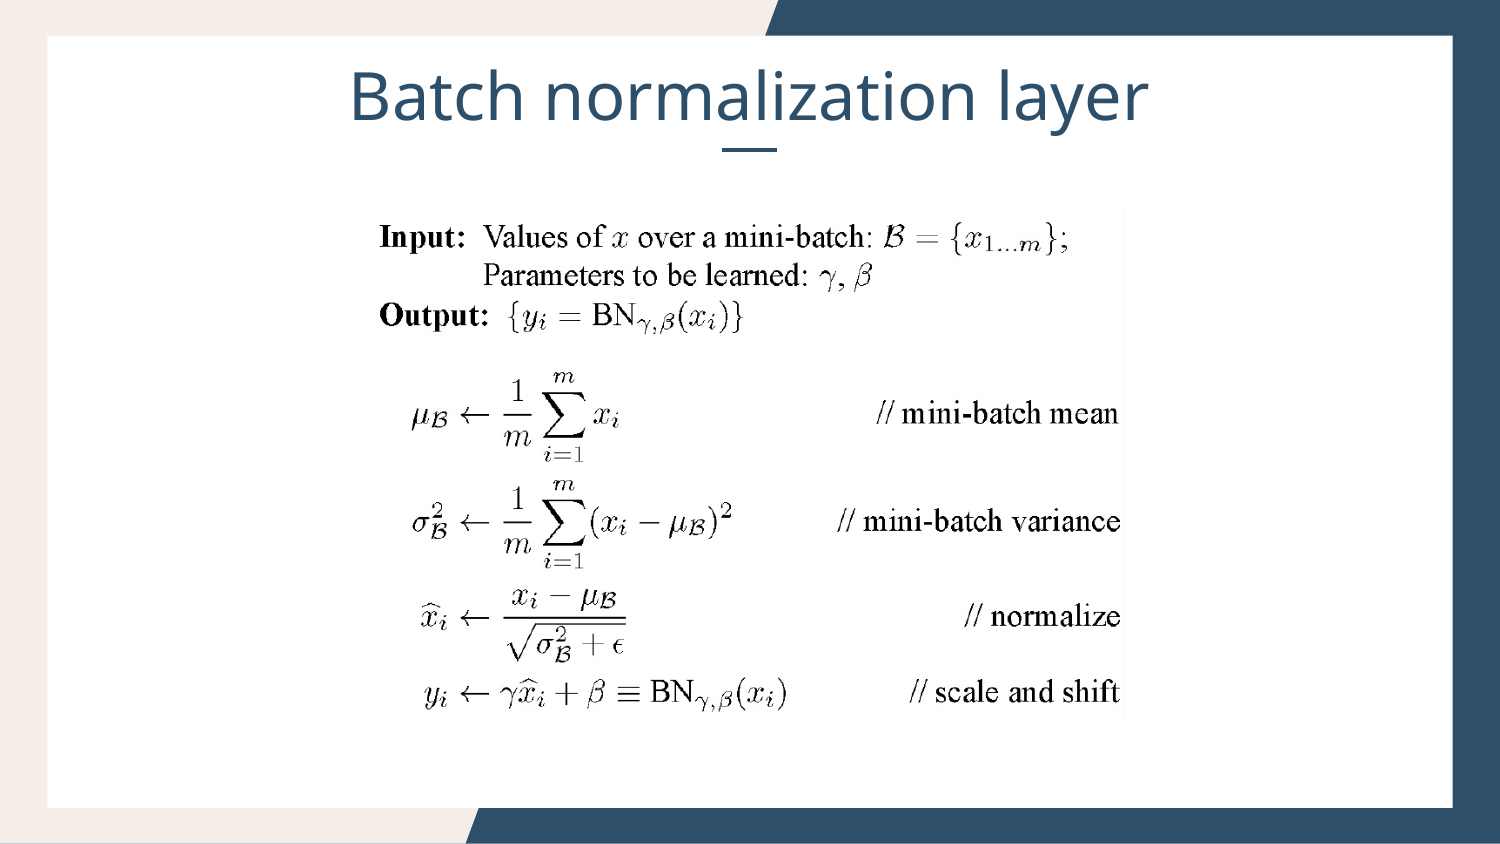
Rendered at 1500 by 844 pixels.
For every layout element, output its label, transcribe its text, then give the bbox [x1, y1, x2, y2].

text_box Batch normalization layer [276, 46, 1224, 141]
picture [375, 212, 1125, 716]
